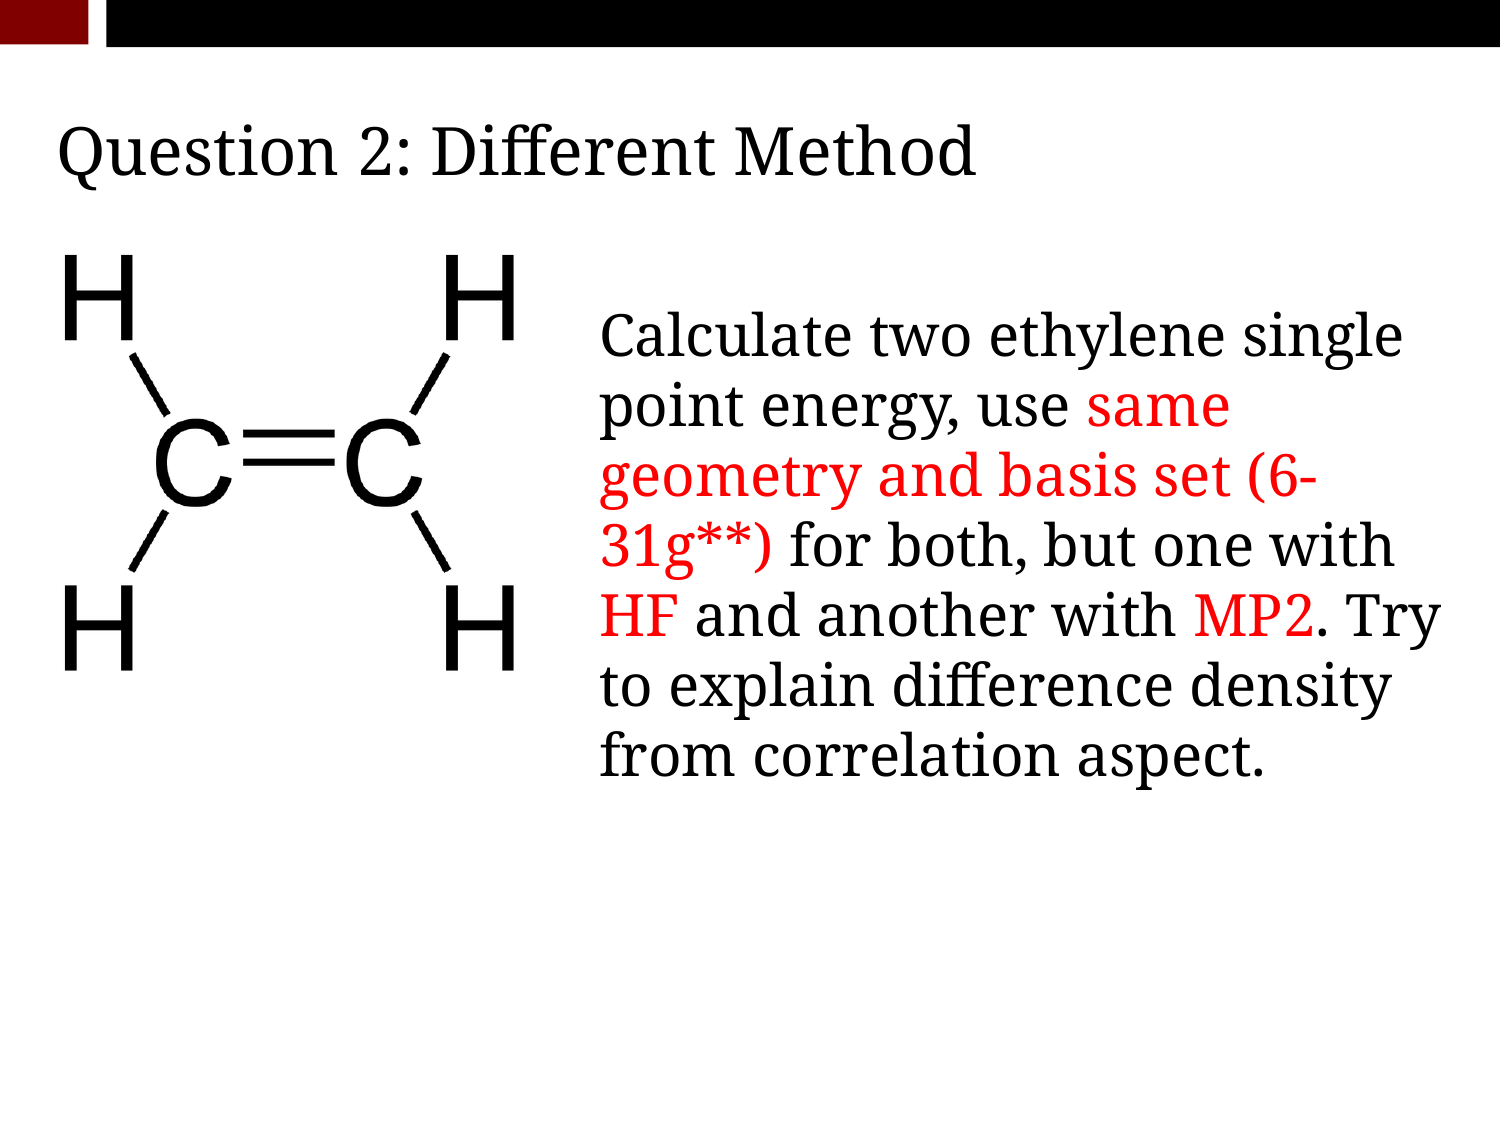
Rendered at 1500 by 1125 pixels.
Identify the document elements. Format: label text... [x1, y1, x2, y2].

text_box [0, 0, 89, 45]
text_box Question 2: Different Method [41, 101, 1388, 197]
text_box Calculate two ethylene single point energy, use same geometry and basis set (6-31g**) for both, but one with HF and another with MP2. Try to explain difference density from correlation aspect. [584, 290, 1471, 796]
text_box [106, 0, 1500, 48]
picture [41, 231, 537, 695]
